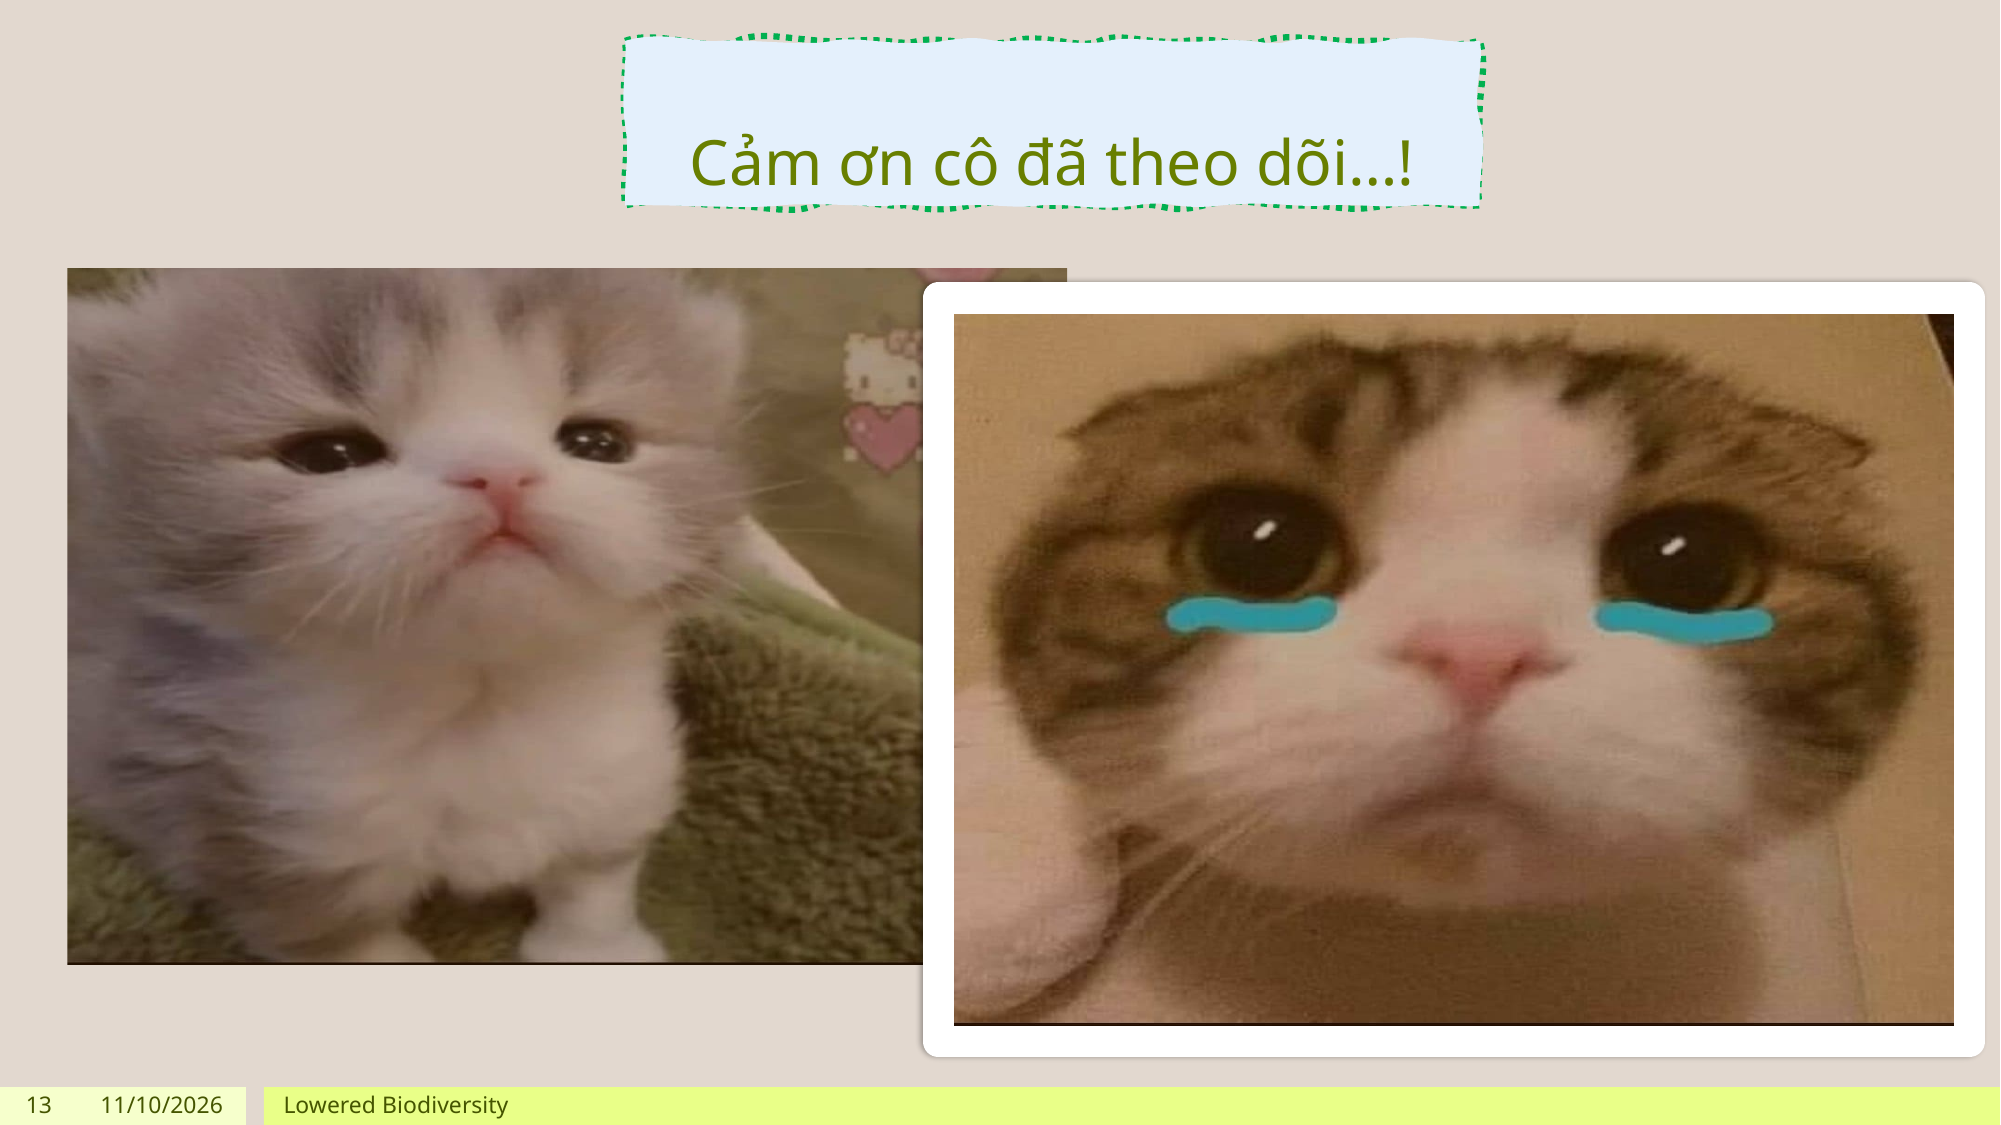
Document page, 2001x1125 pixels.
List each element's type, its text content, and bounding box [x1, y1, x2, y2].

slide_number 13 [0, 1087, 68, 1125]
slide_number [74, 1087, 239, 1125]
footer Lowered Biodiversity [268, 1087, 1769, 1125]
text_box Cảm ơn cô đã theo dõi…! [623, 36, 1484, 209]
picture [67, 268, 1954, 1026]
